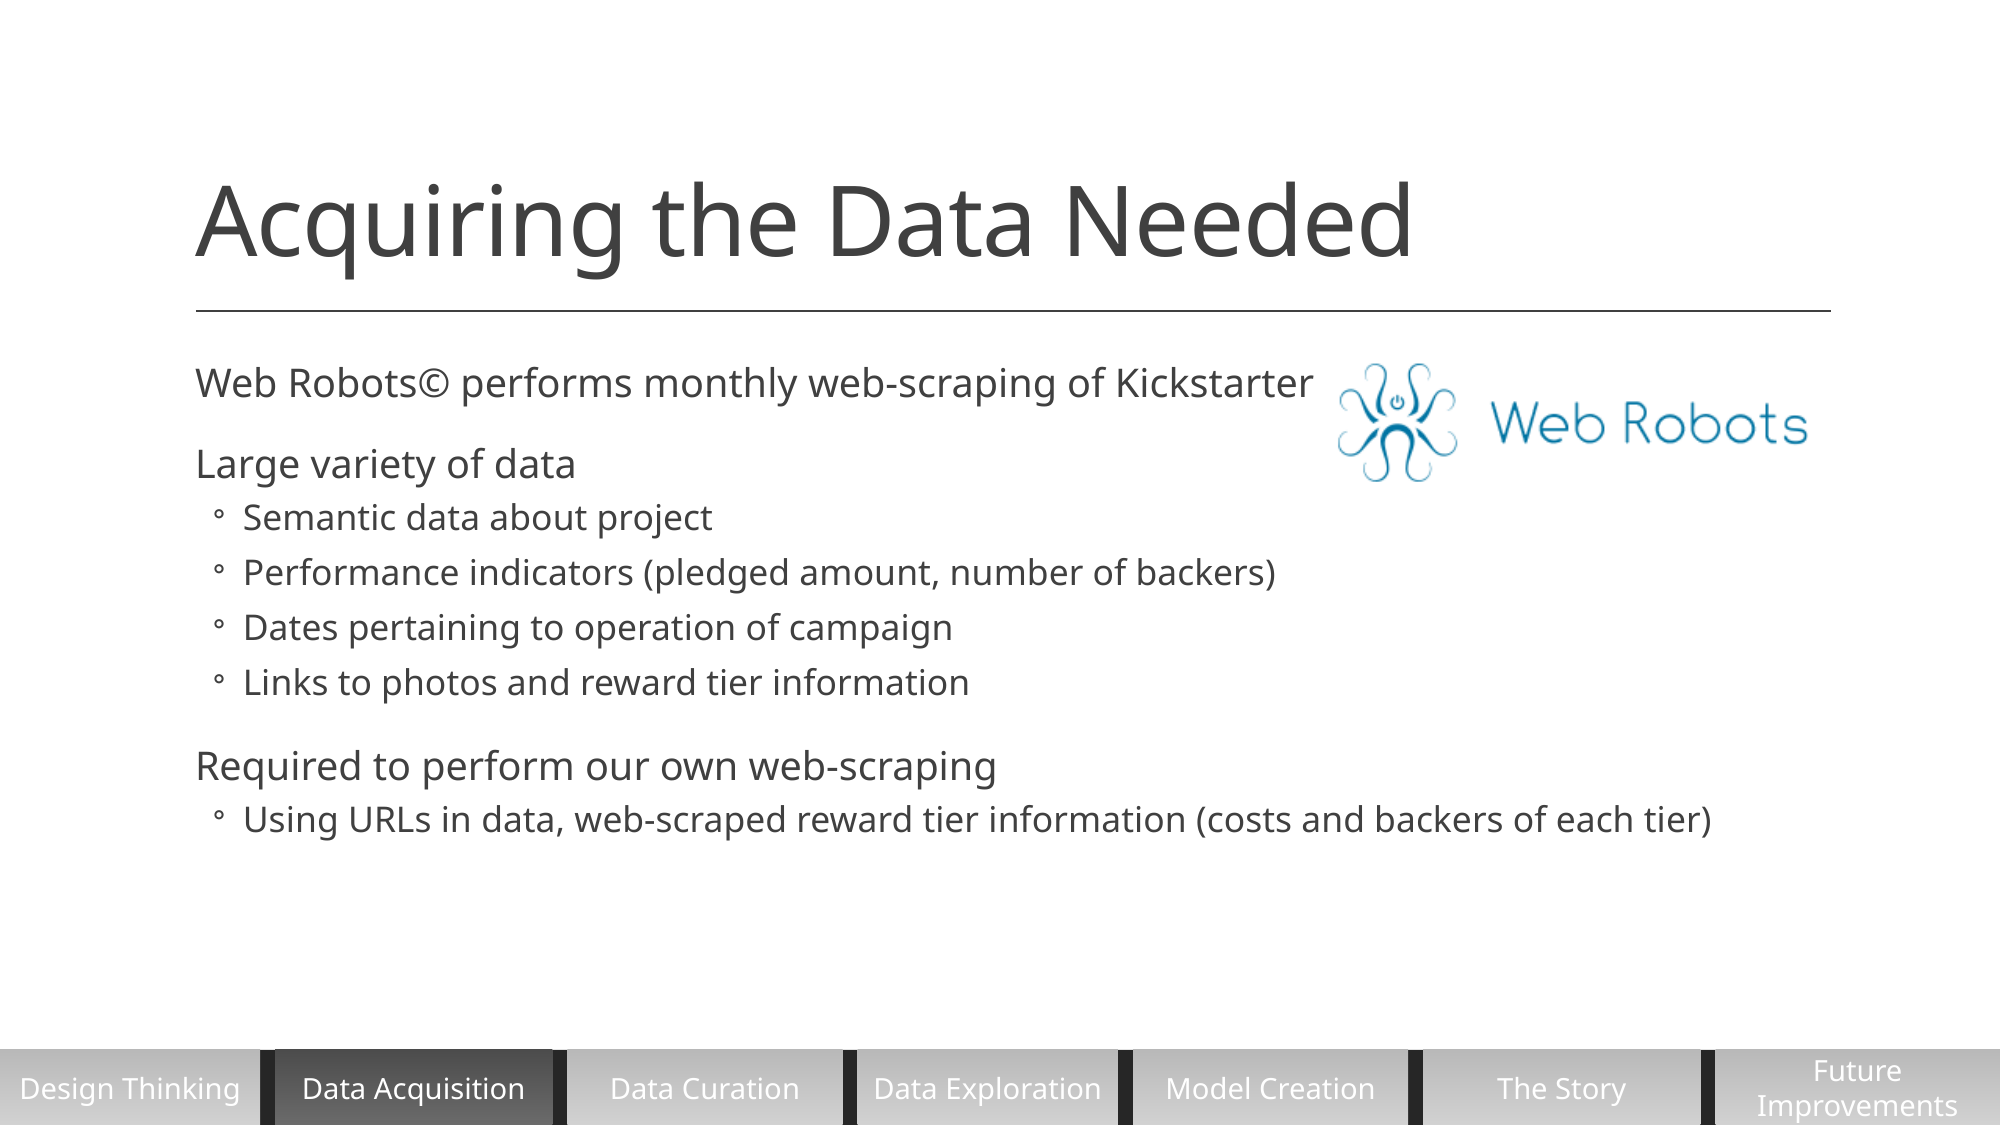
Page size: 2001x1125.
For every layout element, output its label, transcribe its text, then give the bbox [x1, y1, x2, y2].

title Acquiring the Data Needed [180, 47, 1830, 285]
text_box Data Exploration [856, 1049, 1119, 1125]
text_box Model Creation [1132, 1049, 1410, 1125]
text_box Data Curation [566, 1049, 844, 1125]
text_box Design Thinking [0, 1049, 261, 1125]
text_box The Story [1422, 1049, 1702, 1125]
text_box Data Acquisition [274, 1049, 554, 1125]
picture [1326, 345, 1831, 505]
list Web Robots© performs monthly web-scraping of Kickstarter Large variety of data Semantic data about project Performance indicators (pledged amount, number of backers) Dates pertaining to operation of campaign Links to photos and reward tier information Required to perform our own web-scraping Using URLs in data, web-scraped reward tier information (costs and backers of each tier) [180, 345, 1830, 963]
text_box Future Improvements [1714, 1049, 2000, 1125]
